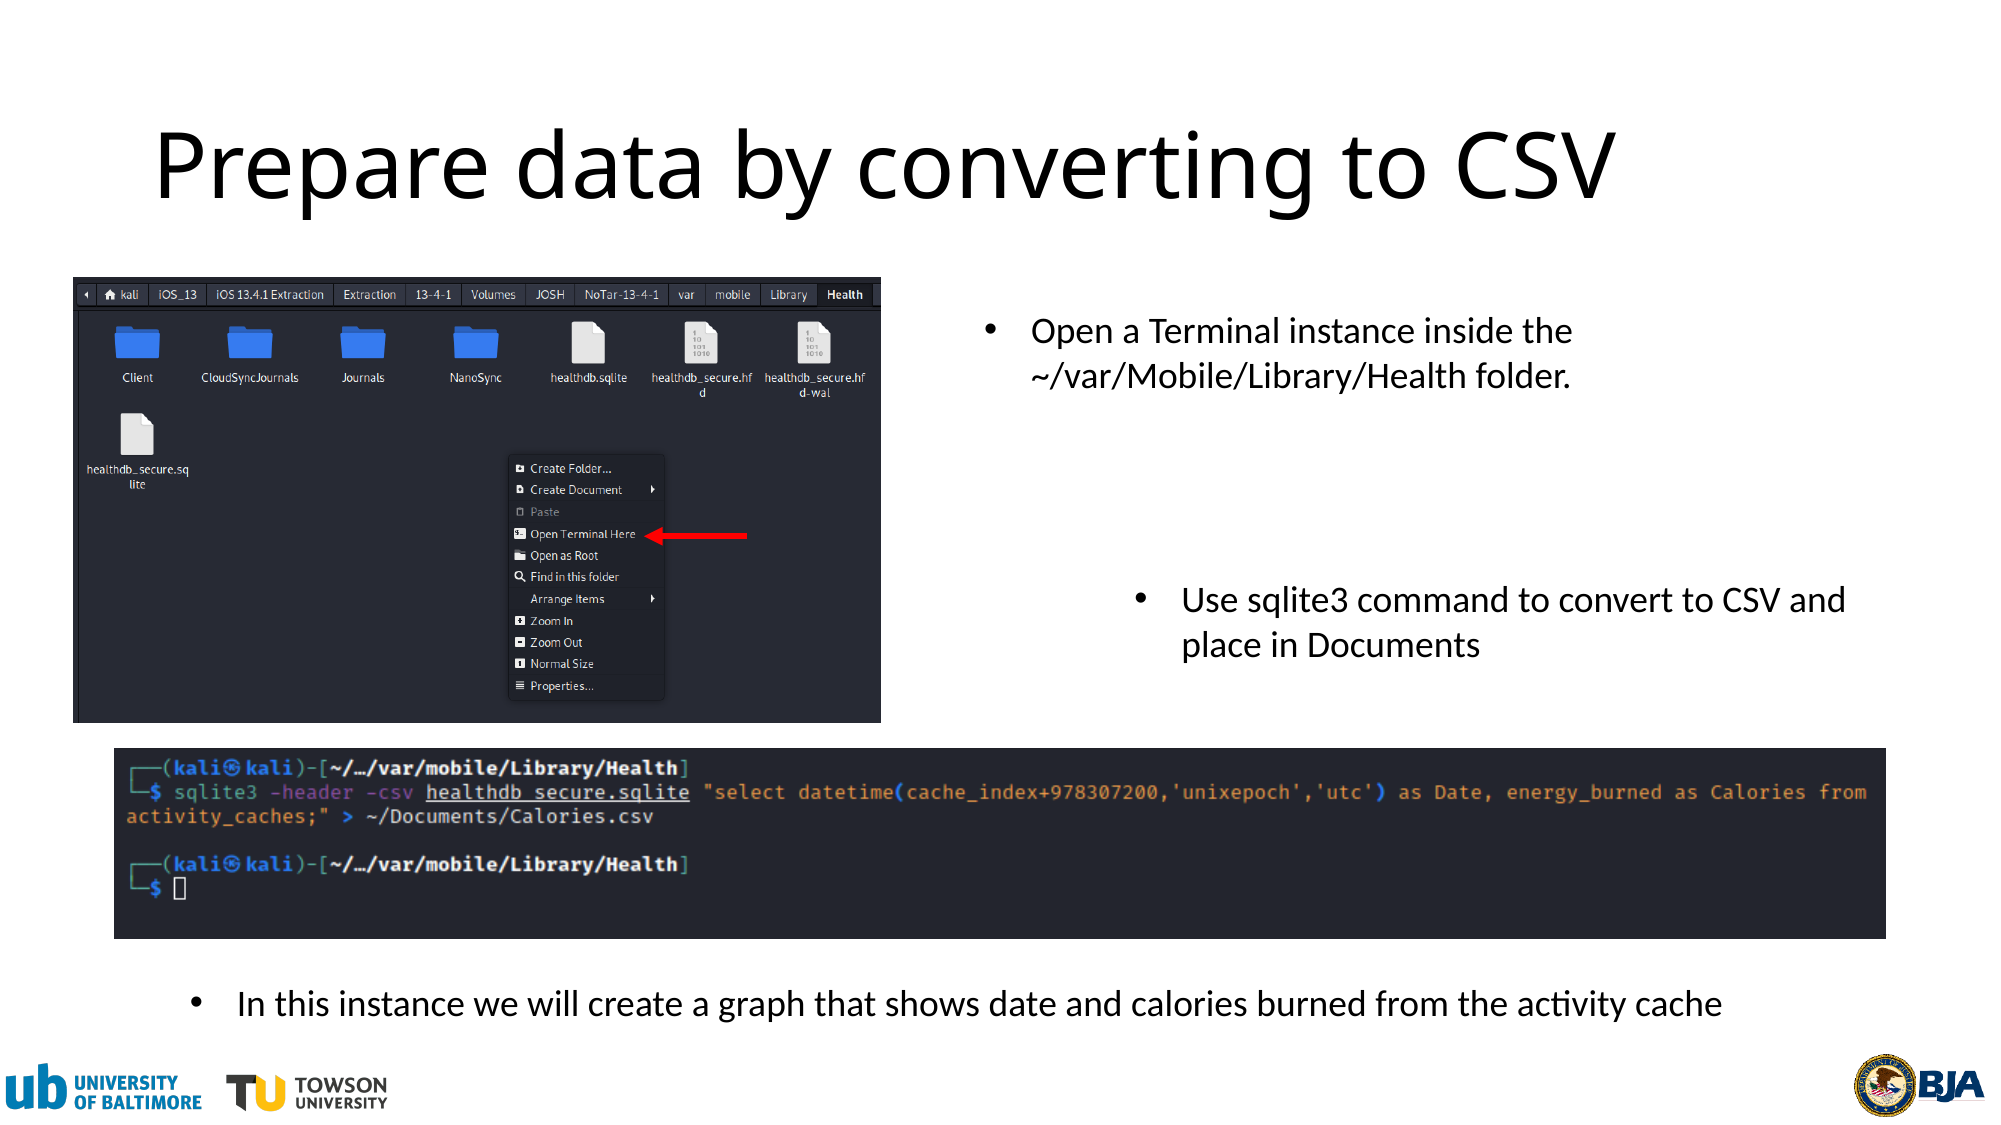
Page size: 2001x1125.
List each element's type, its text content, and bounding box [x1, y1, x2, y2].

title Prepare data by converting to CSV [137, 59, 1863, 278]
picture [114, 748, 1886, 939]
picture [0, 1031, 407, 1125]
picture [73, 277, 881, 723]
text_box Use sqlite3 command to convert to CSV and place in Documents [1119, 567, 1894, 673]
text_box Open a Terminal instance inside the ~/var/Mobile/Library/Health folder. [969, 298, 1968, 404]
picture [1854, 1054, 1986, 1117]
text_box In this instance we will create a graph that shows date and calories burned from the activity cache [175, 971, 1740, 1032]
